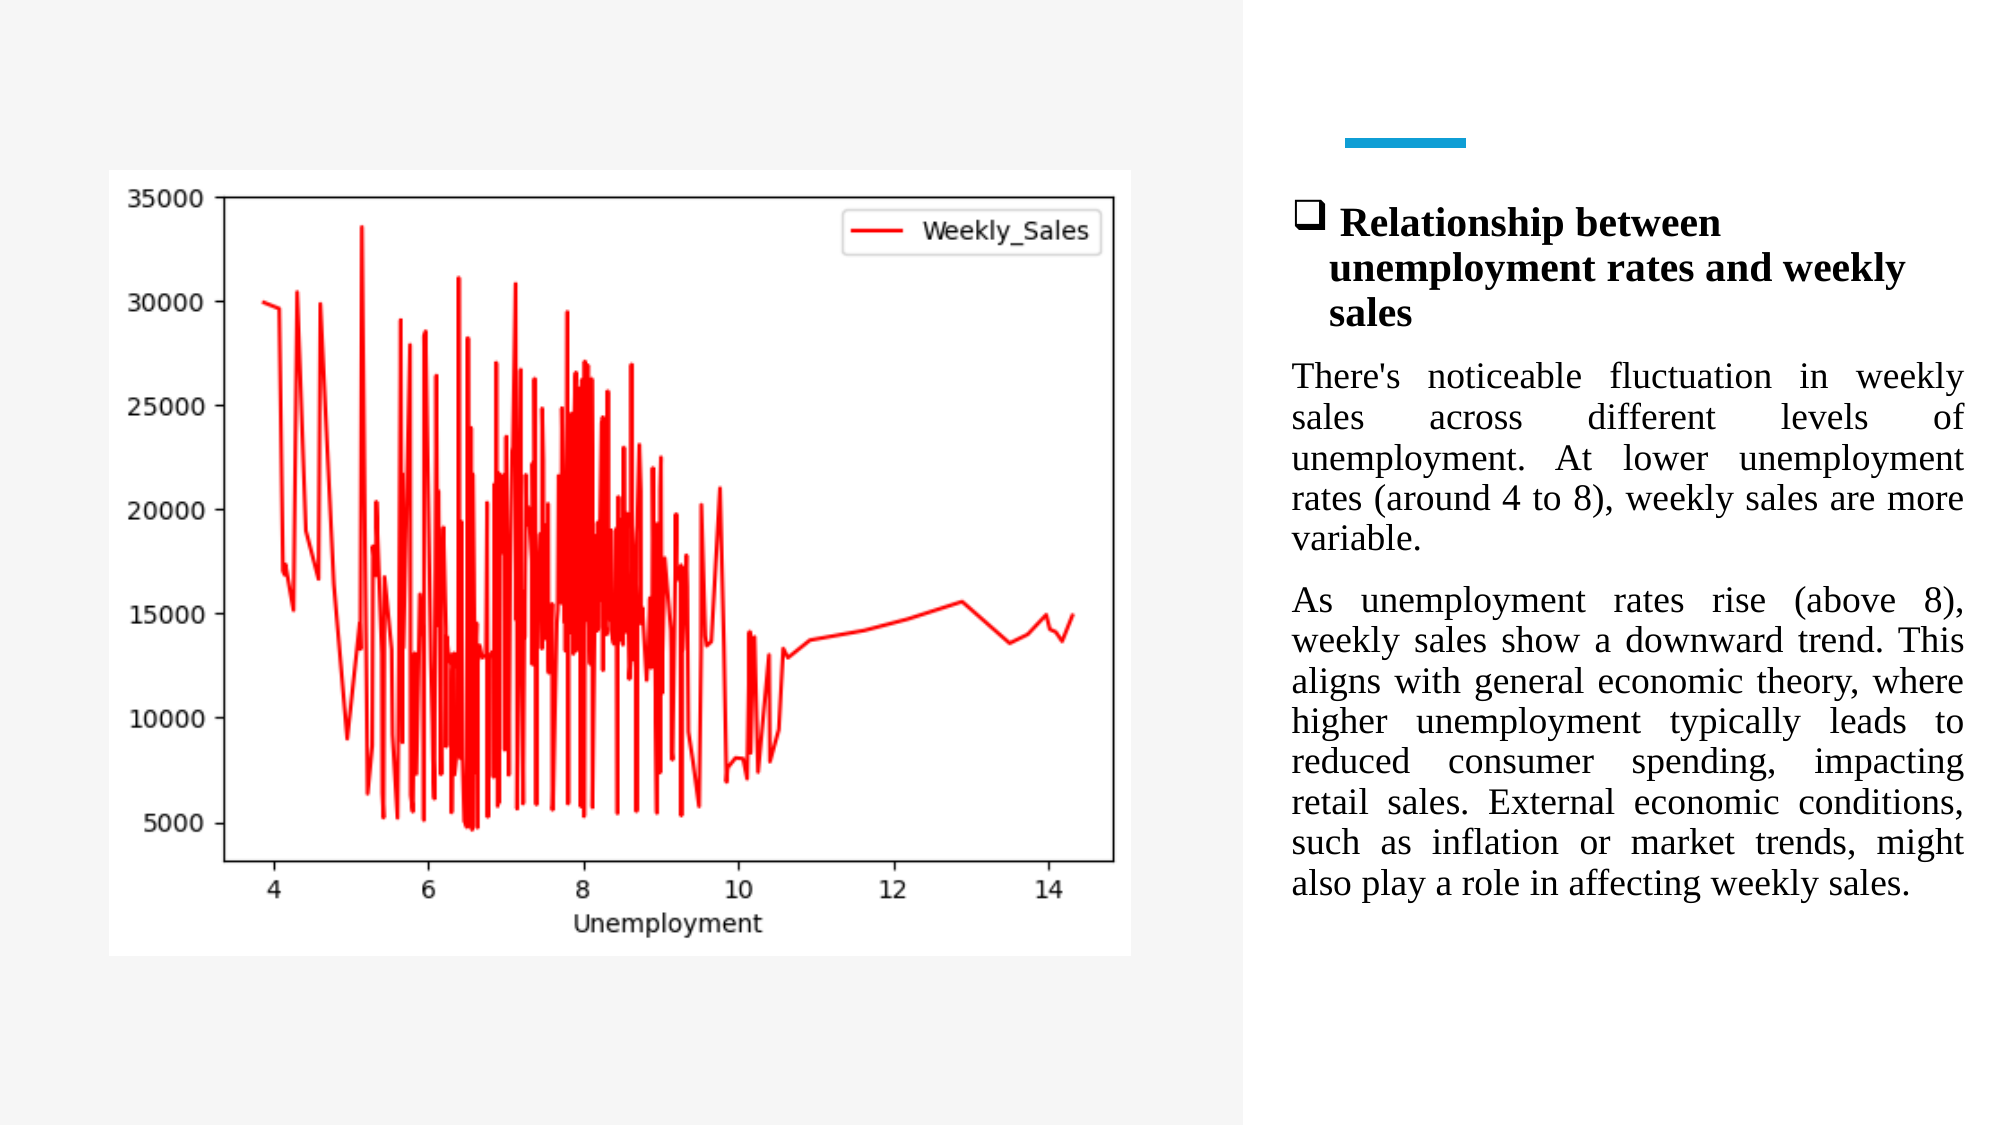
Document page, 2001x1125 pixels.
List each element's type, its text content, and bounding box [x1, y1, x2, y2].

picture [109, 170, 1131, 956]
list Relationship between unemployment rates and weekly sales There's noticeable fluctuation in weekly sales across different levels of unemployment. At lower unemployment rates (around 4 to 8), weekly sales are more variable. As unemployment rates rise (above 8), weekly sales show a downward trend. This aligns with general economic theory, where higher unemployment typically leads to reduced consumer spending, impacting retail sales. External economic conditions, such as inflation or market trends, might also play a role in affecting weekly sales. [1276, 193, 1981, 919]
text_box [0, 0, 1244, 1125]
